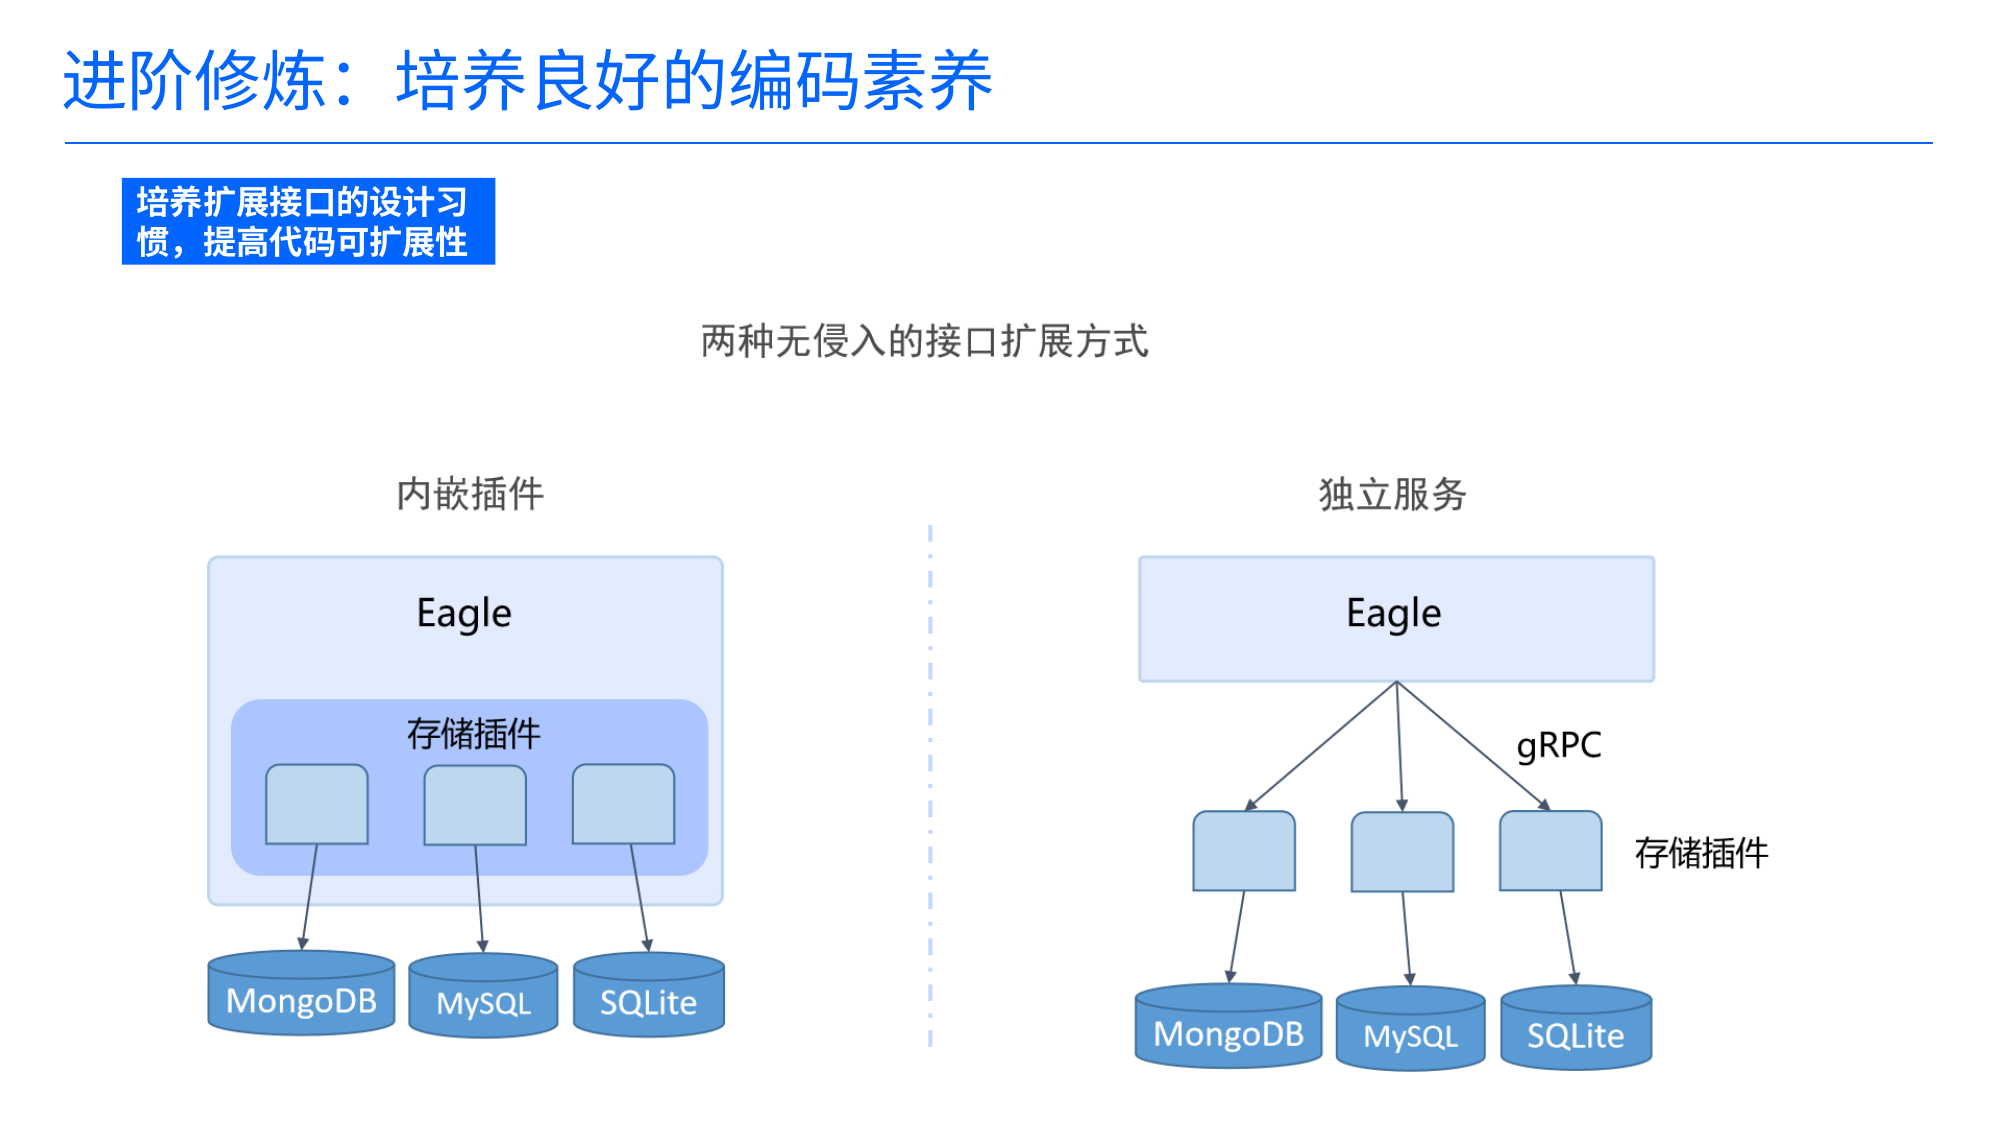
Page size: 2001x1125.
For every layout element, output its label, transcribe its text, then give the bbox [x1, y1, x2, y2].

title 进阶修炼：培养良好的编码素养 [52, 24, 1533, 144]
text_box 培养扩展接口的设计习惯，提高代码可扩展性 [120, 176, 497, 267]
picture [207, 311, 1807, 1072]
